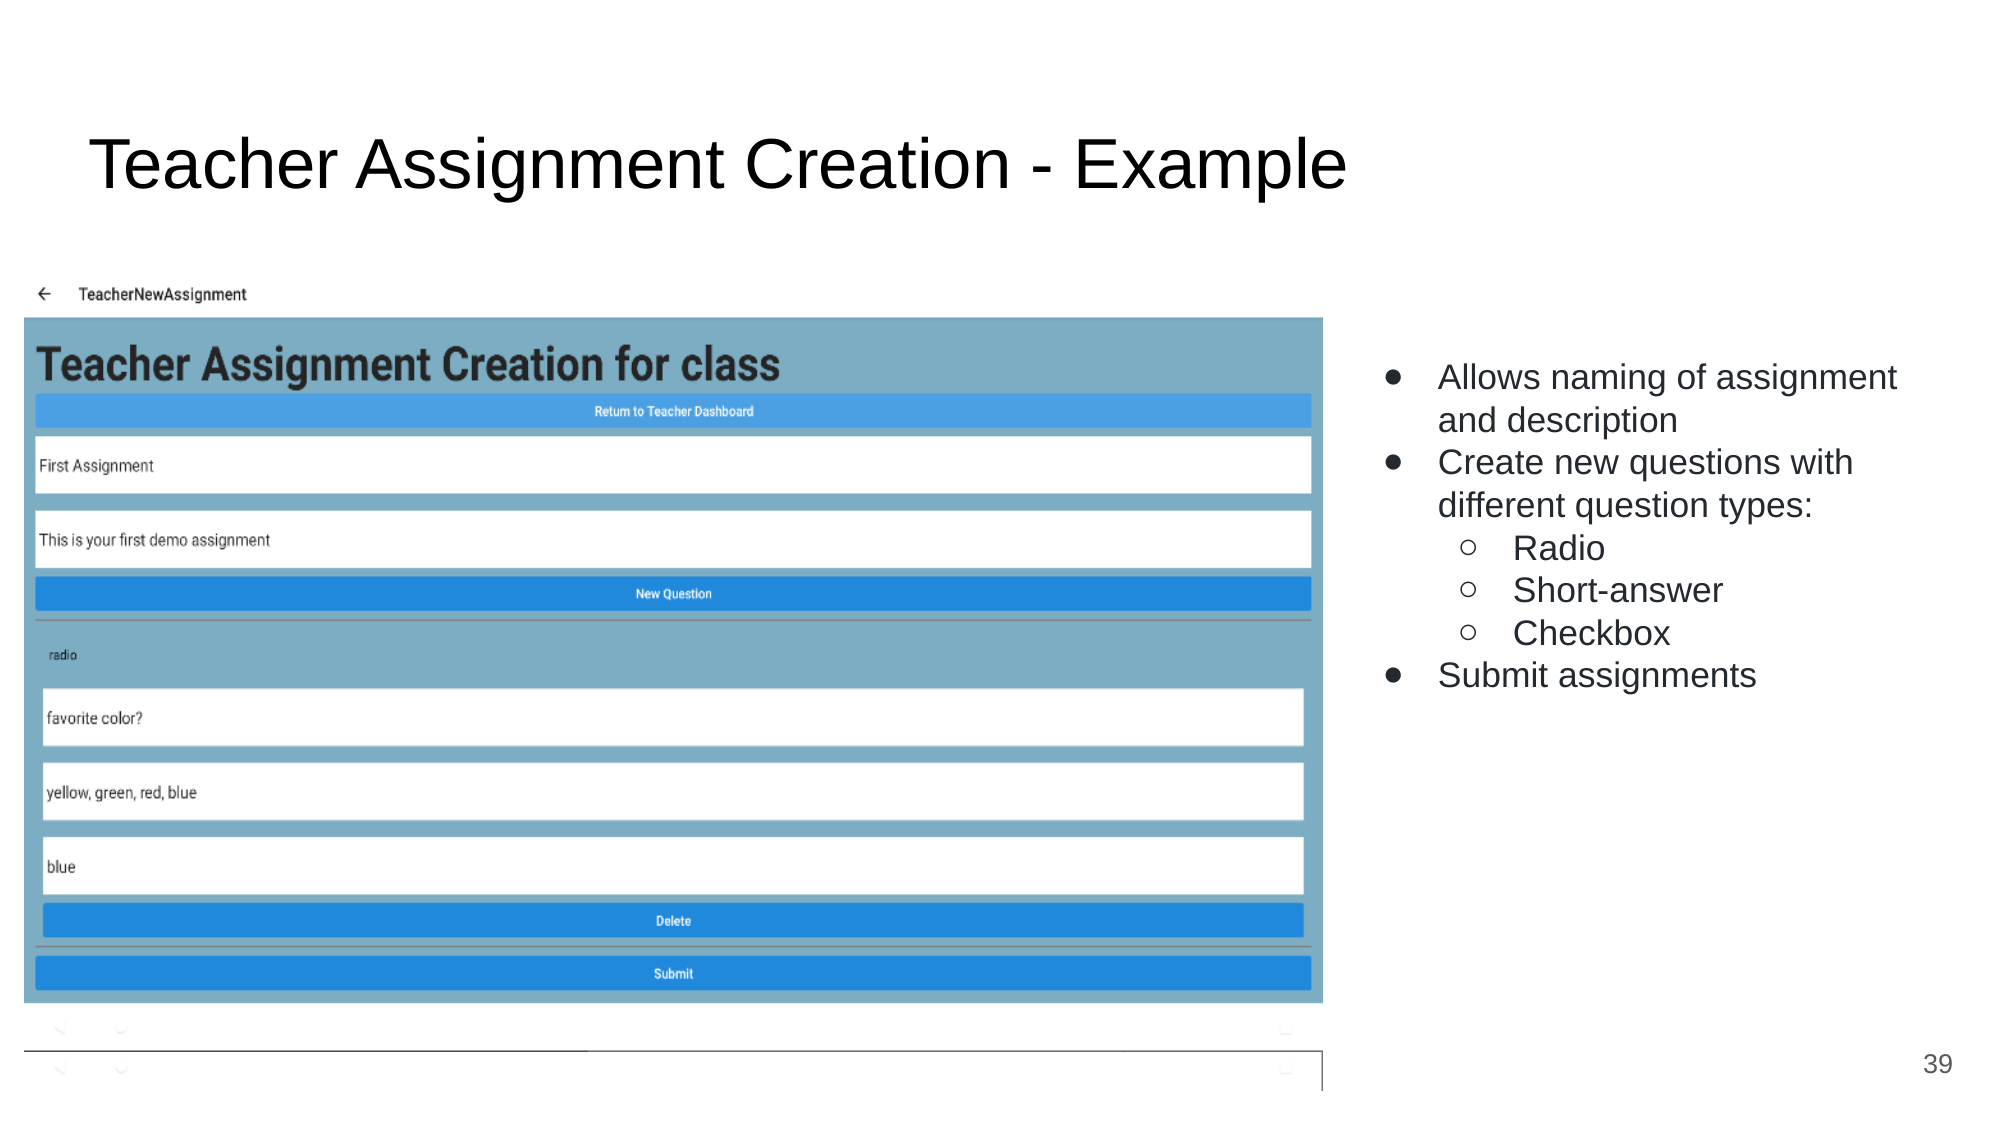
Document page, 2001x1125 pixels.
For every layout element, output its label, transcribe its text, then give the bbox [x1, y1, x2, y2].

picture [24, 269, 1324, 1092]
text_box Allows naming of assignment and description Create new questions with different question types: Radio Short-answer Checkbox Submit assignments [1347, 296, 1932, 1067]
slide_number ‹#› [1853, 1019, 1974, 1106]
title Teacher Assignment Creation - Example [68, 97, 1932, 223]
